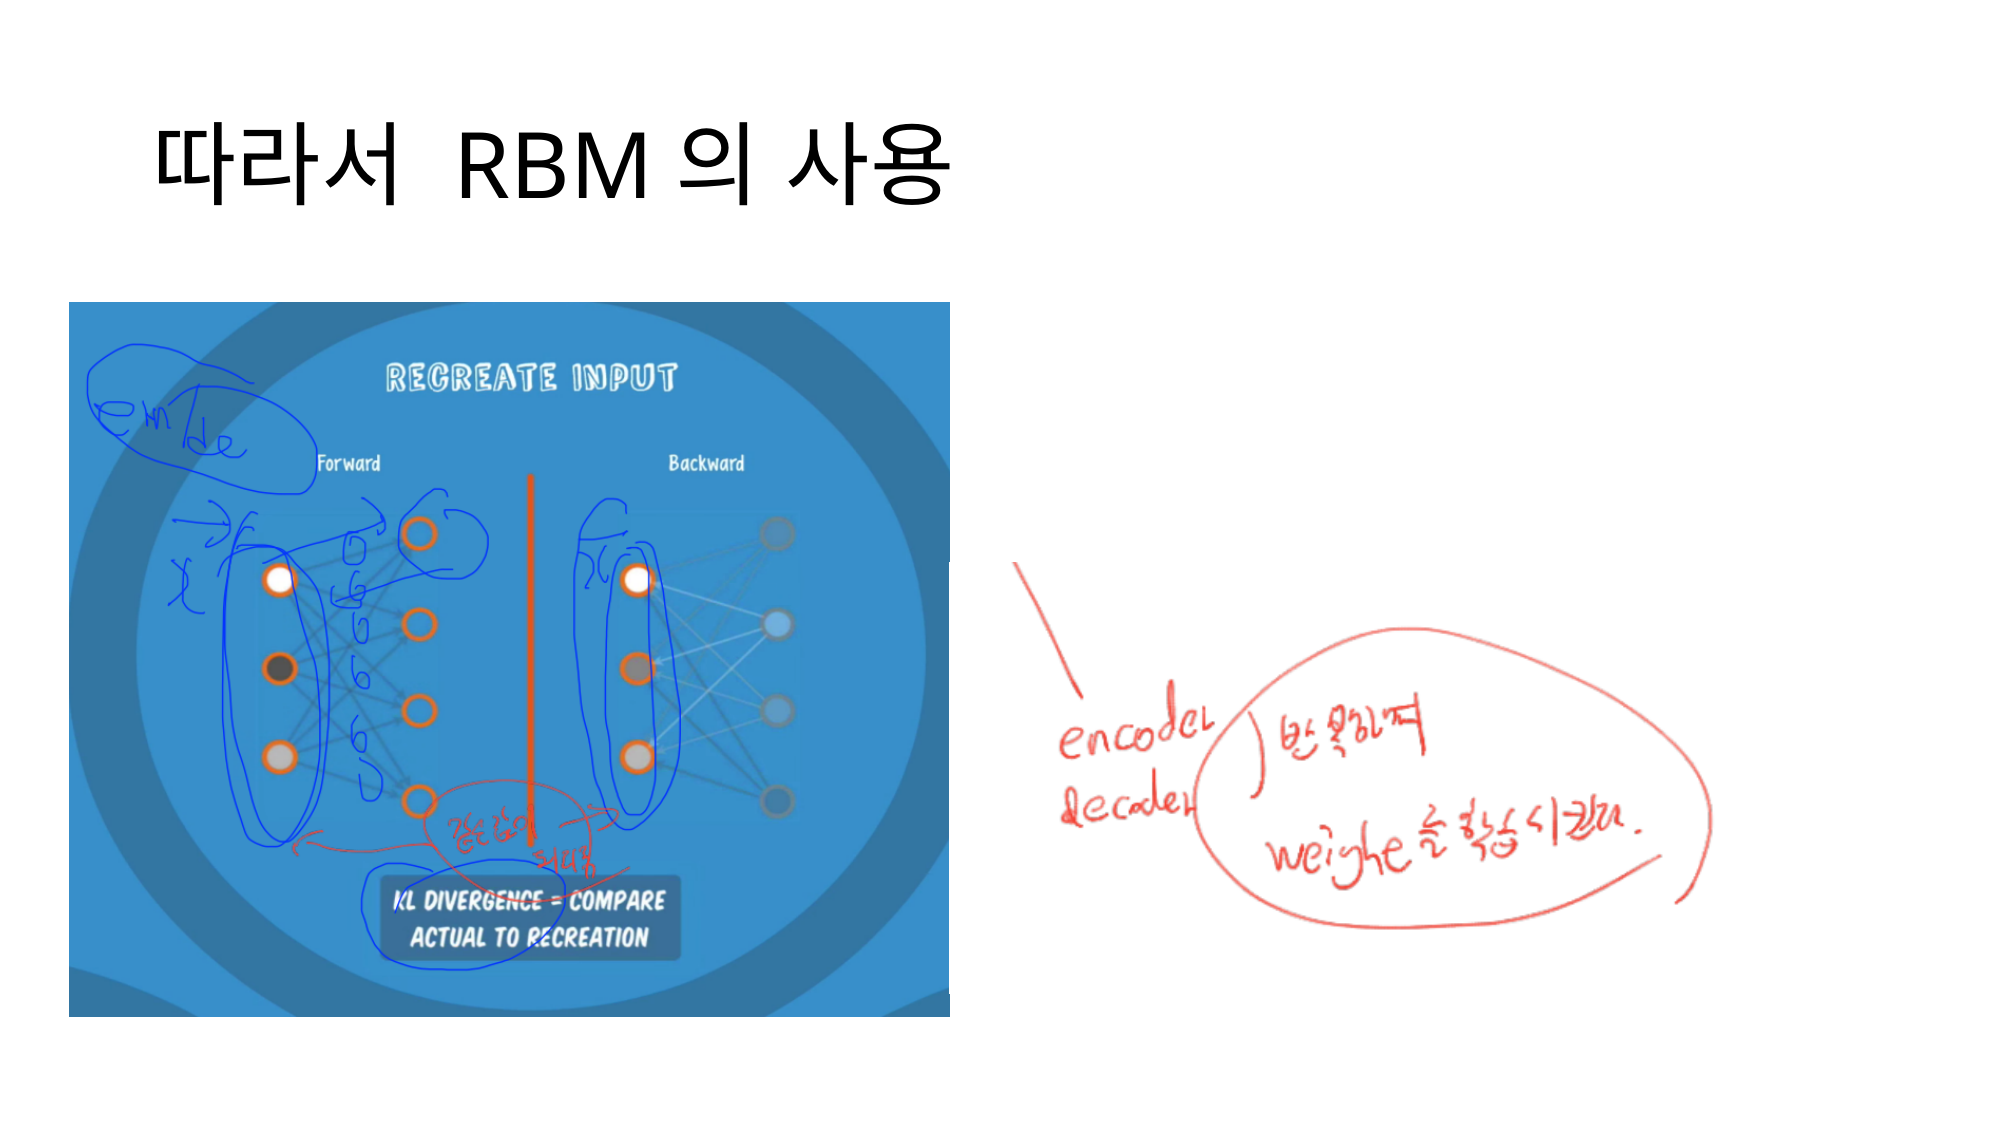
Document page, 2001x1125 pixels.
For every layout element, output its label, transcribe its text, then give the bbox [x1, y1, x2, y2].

title 따라서 RBM의 사용 [137, 59, 1863, 278]
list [69, 302, 950, 1017]
picture [949, 562, 1780, 994]
